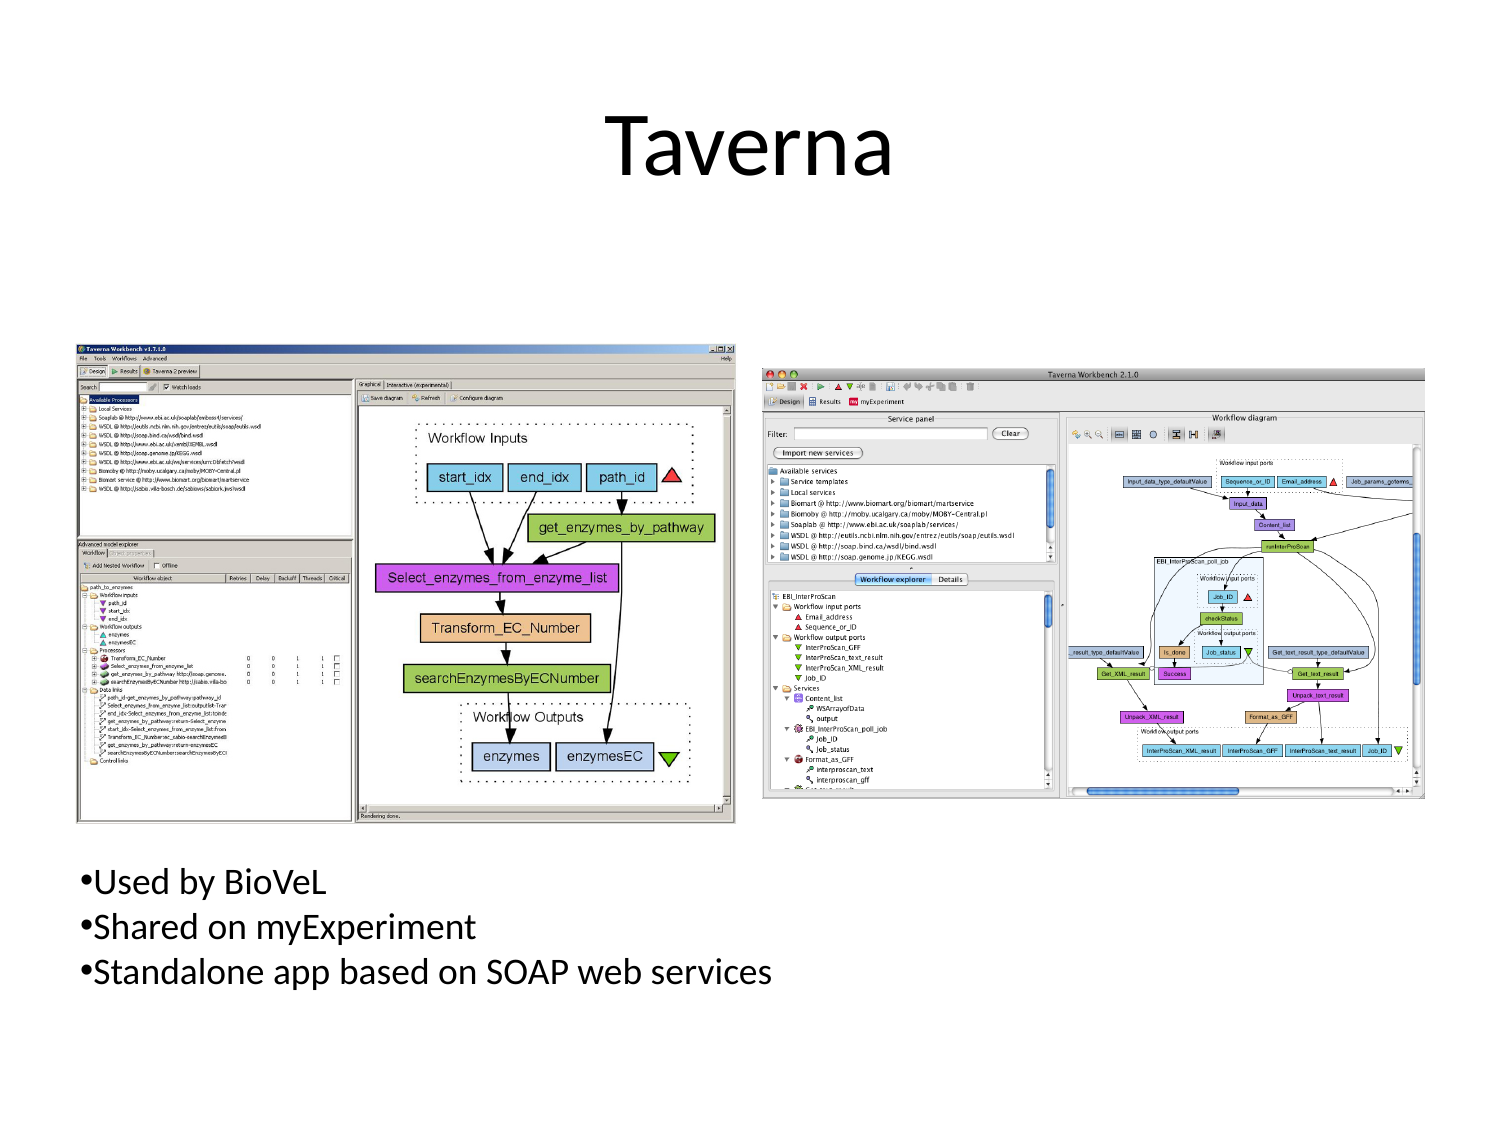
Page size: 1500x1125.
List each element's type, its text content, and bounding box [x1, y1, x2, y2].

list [762, 212, 1426, 956]
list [74, 212, 738, 956]
text_box Used by BioVeL Shared on myExperiment Standalone app based on SOAP web services [65, 849, 789, 1000]
title Taverna [75, 45, 1425, 233]
